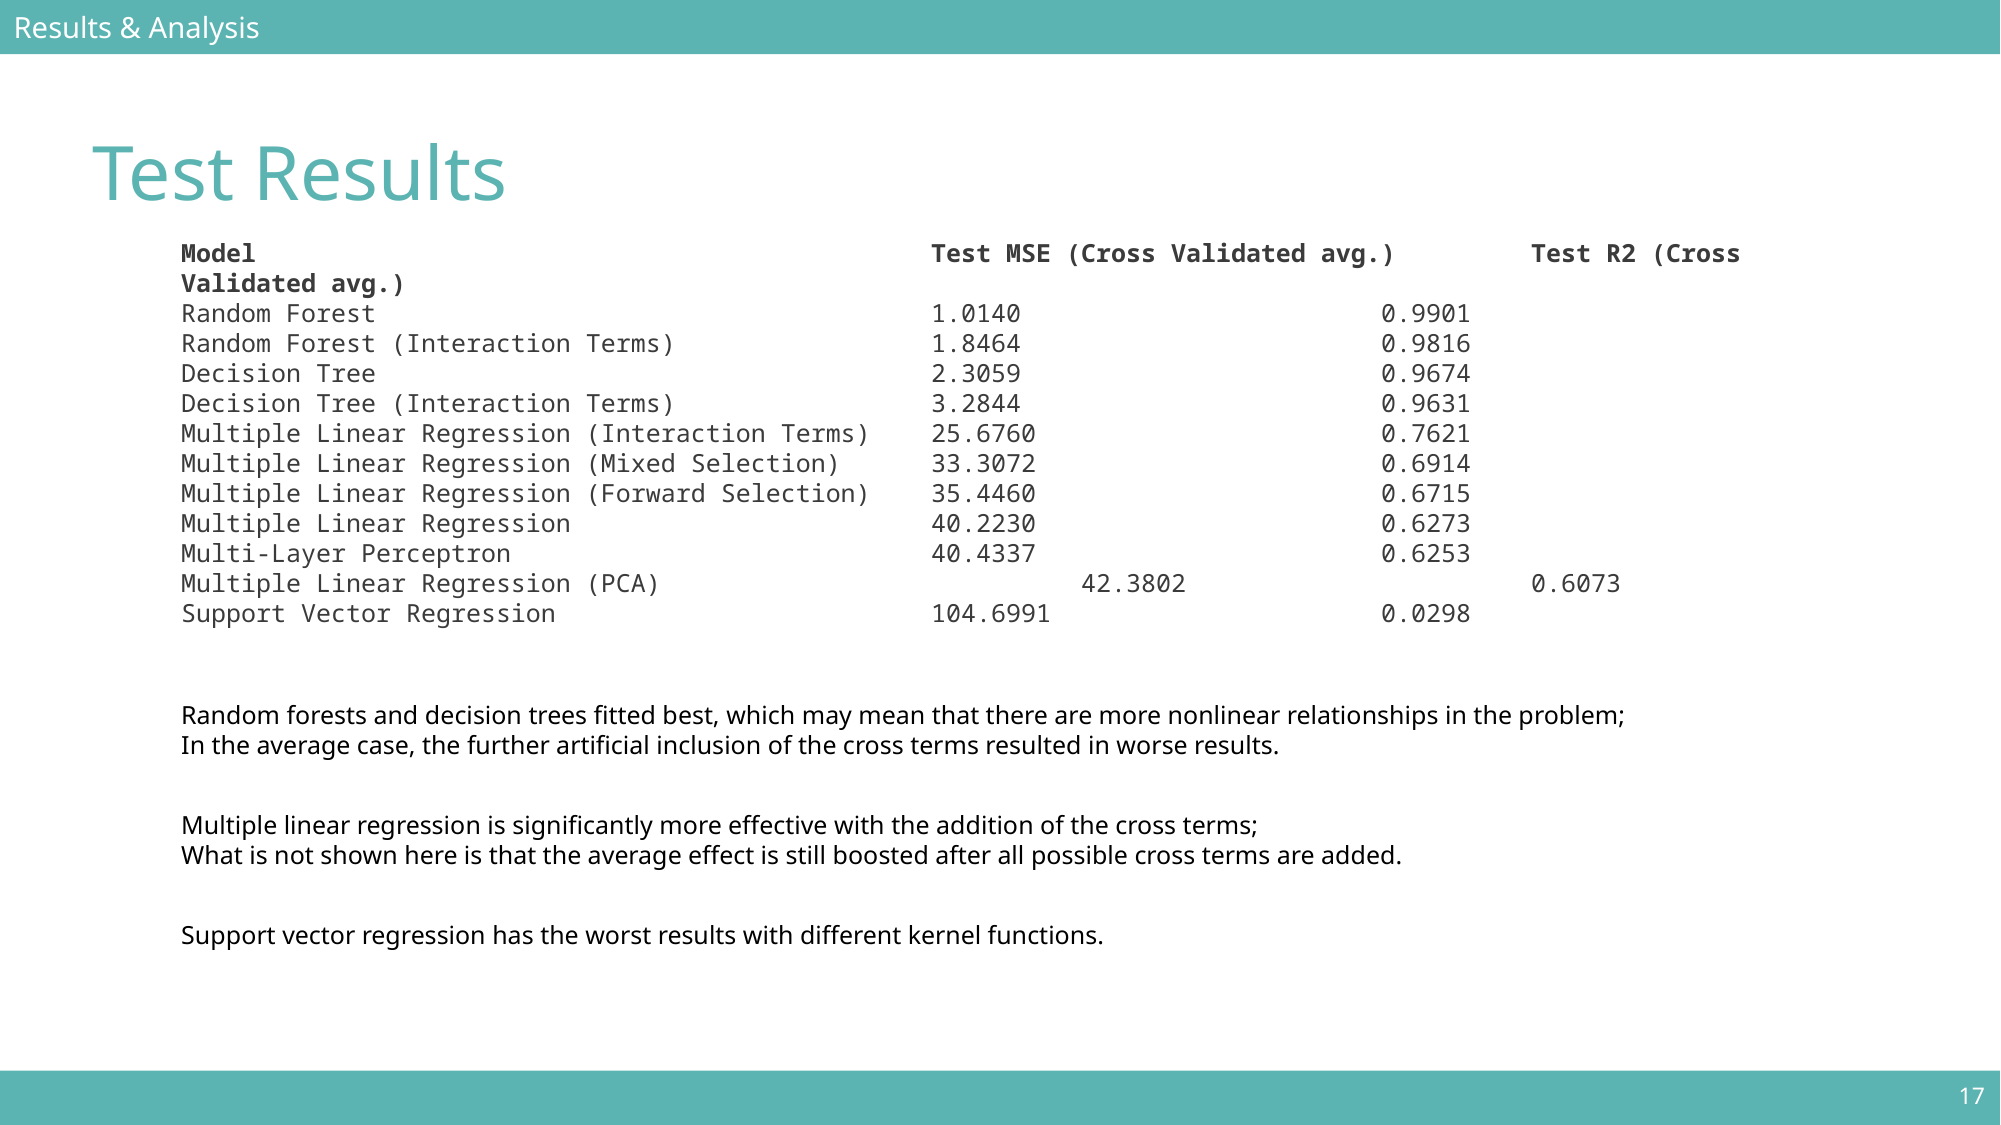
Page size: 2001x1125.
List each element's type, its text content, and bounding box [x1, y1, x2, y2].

text_box Model Test MSE (Cross Validated avg.) Test R2 (Cross Validated avg.) Random Forest 1.0140 0.9901 Random Forest (Interaction Terms) 1.8464 0.9816 Decision Tree 2.3059 0.9674 Decision Tree (Interaction Terms) 3.2844 0.9631 Multiple Linear Regression (Interaction Terms) 25.6760 0.7621 Multiple Linear Regression (Mixed Selection) 33.3072 0.6914 Multiple Linear Regression (Forward Selection) 35.4460 0.6715 Multiple Linear Regression 40.2230 0.6273 Multi-Layer Perceptron 40.4337 0.6253 Multiple Linear Regression (PCA) 42.3802 0.6073 Support Vector Regression 104.6991 0.0298 [166, 230, 1845, 635]
text_box Multiple linear regression is significantly more effective with the addition of the cross terms; What is not shown here is that the average effect is still boosted after all possible cross terms are added. [166, 801, 1887, 877]
text_box Test Results [92, 125, 1907, 216]
text_box Random forests and decision trees fitted best, which may mean that there are more nonlinear relationships in the problem; In the average case, the further artificial inclusion of the cross terms resulted in worse results. [166, 691, 1887, 767]
text_box Results & Analysis [0, 0, 2000, 55]
text_box Support vector regression has the worst results with different kernel functions. [166, 912, 1887, 957]
text_box 17 [0, 1070, 2000, 1125]
